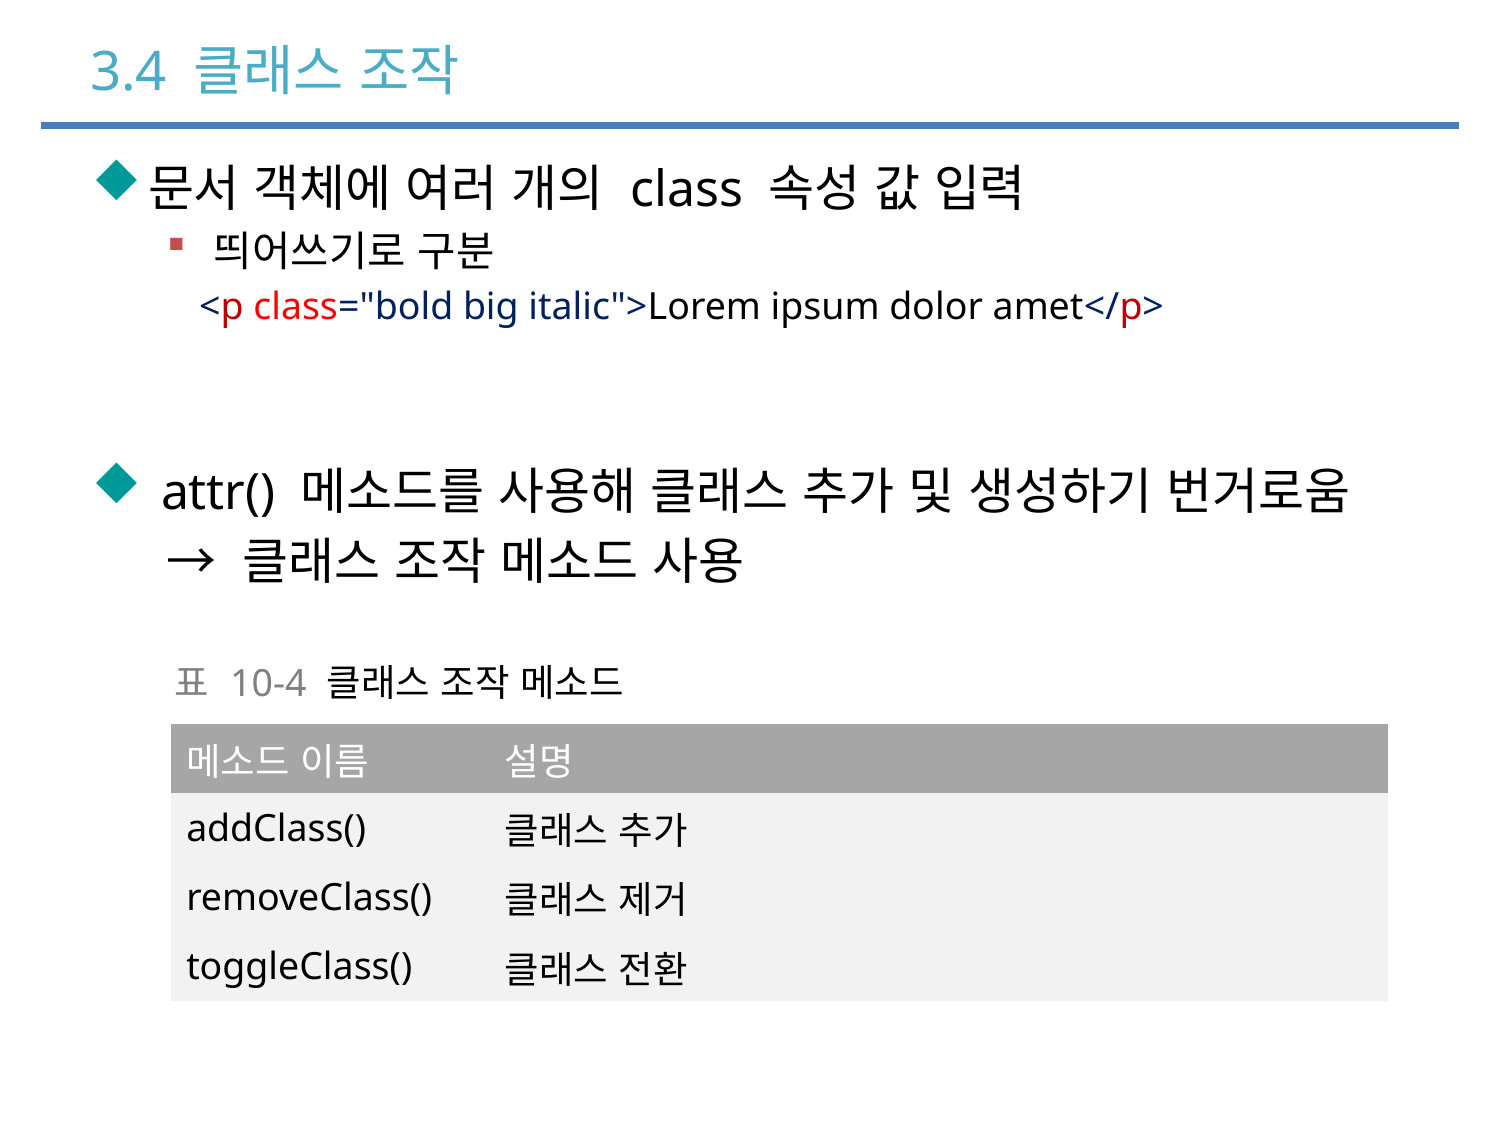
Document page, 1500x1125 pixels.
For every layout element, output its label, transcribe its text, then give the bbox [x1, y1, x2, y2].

table_cell toggleClass() [171, 932, 490, 1001]
table_cell addClass() [171, 793, 490, 863]
table_header 설명 [490, 724, 1388, 793]
table_cell 클래스 전환 [490, 932, 1388, 1001]
title 3.4 클래스 조작 [75, 19, 1425, 114]
table_cell removeClass() [171, 863, 490, 932]
table_cell 클래스 제거 [490, 863, 1388, 932]
table_header 메소드 이름 [171, 724, 490, 793]
table_cell 클래스 추가 [490, 793, 1388, 863]
list 문서 객체에 여러 개의 class 속성 값 입력 띄어쓰기로 구분 <p class="bold big italic">Lorem ipsum dolor amet</p> attr() 메소드를 사용해 클래스 추가 및 생성하기 번거로움 → 클래스 조작 메소드 사용 [76, 148, 1459, 1094]
